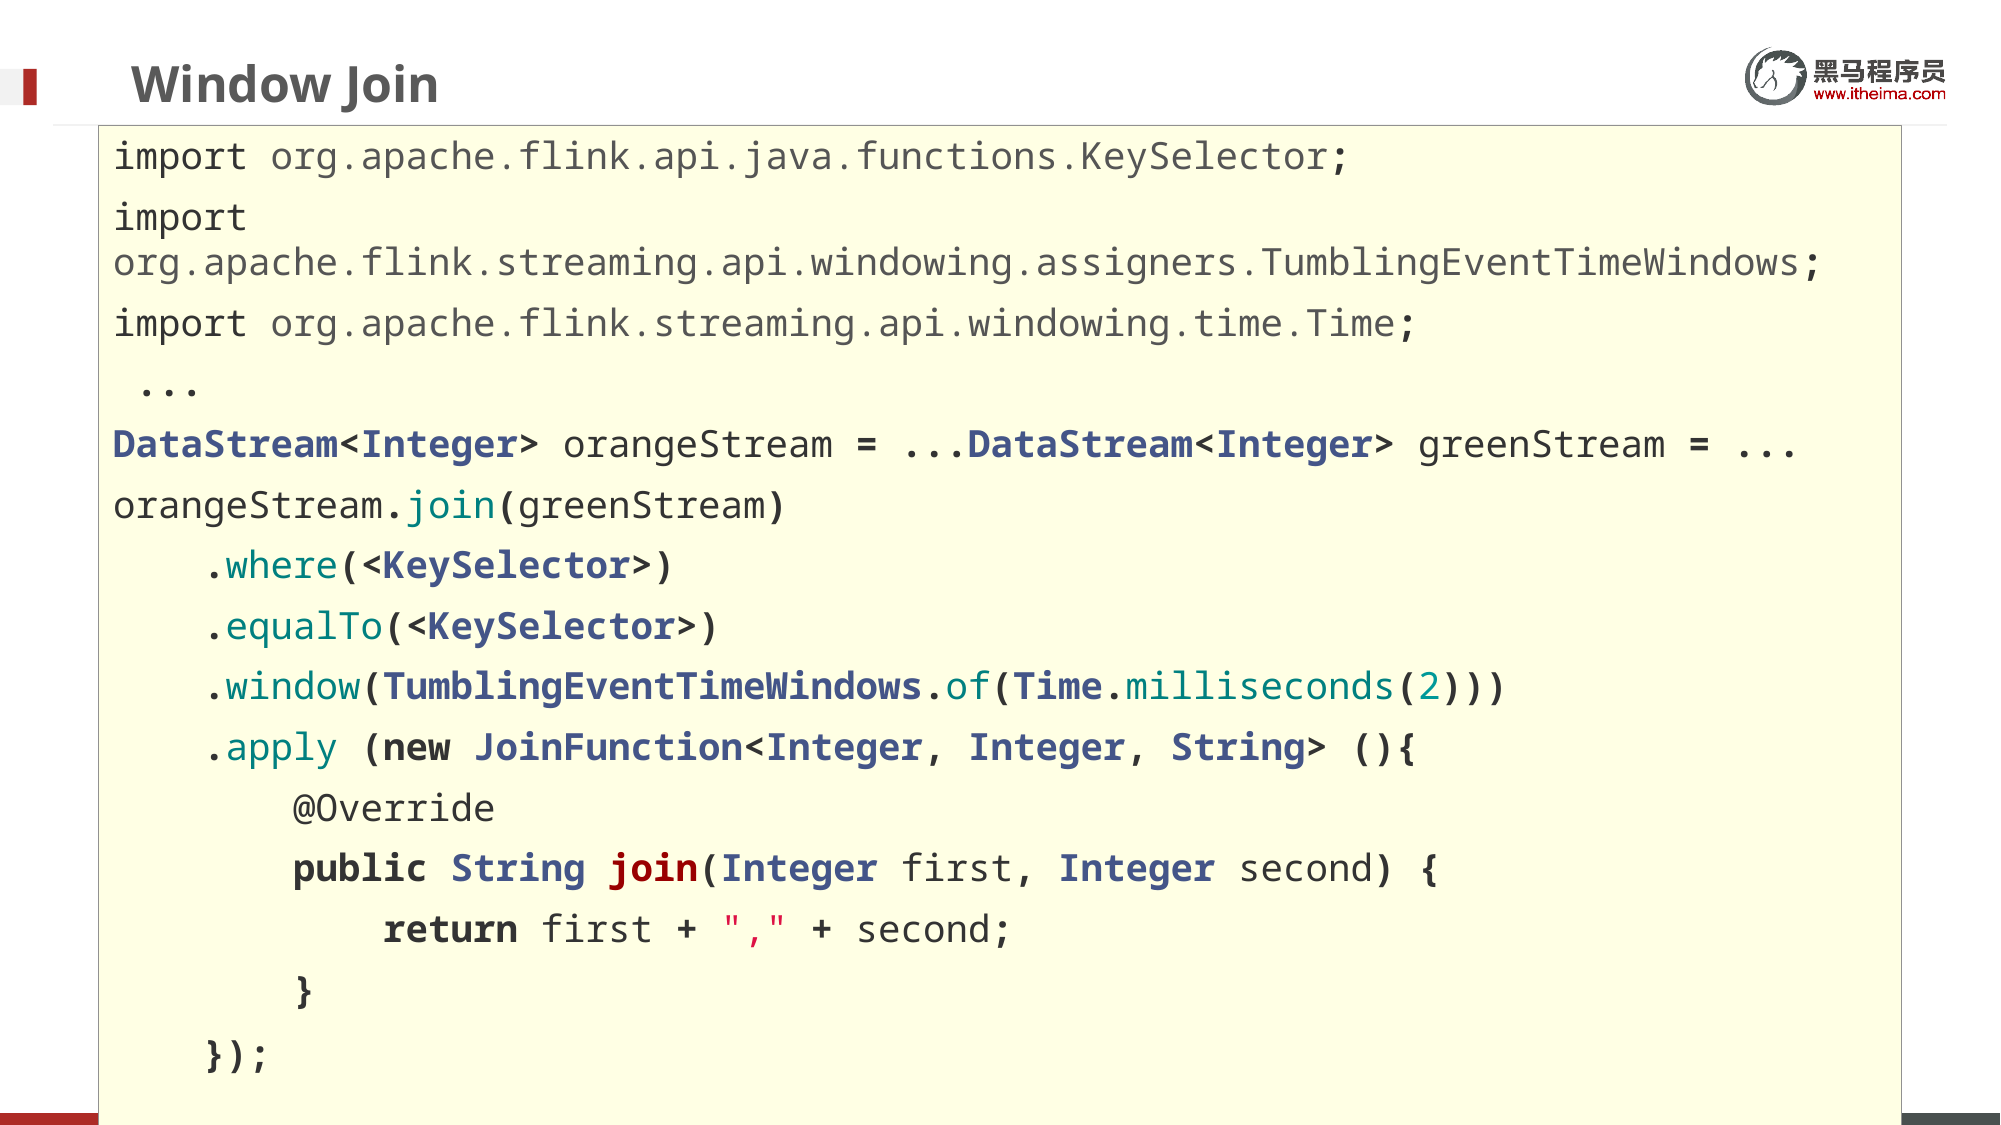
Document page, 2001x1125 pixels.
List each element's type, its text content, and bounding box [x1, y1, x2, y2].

picture [1744, 46, 1946, 106]
title Window Join [116, 40, 1556, 124]
text_box import org.apache.flink.api.java.functions.KeySelector; import org.apache.flink.streaming.api.windowing.assigners.TumblingEventTimeWindows; import org.apache.flink.streaming.api.windowing.time.Time; ... DataStream<Integer> orangeStream = ...DataStream<Integer> greenStream = ... orangeStream.join(greenStream) .where(<KeySelector>) .equalTo(<KeySelector>) .window(TumblingEventTimeWindows.of(Time.milliseconds(2))) .apply (new JoinFunction<Integer, Integer, String> (){ @Override public String join(Integer first, Integer second) { return first + "," + second; } }); [98, 124, 1902, 1125]
